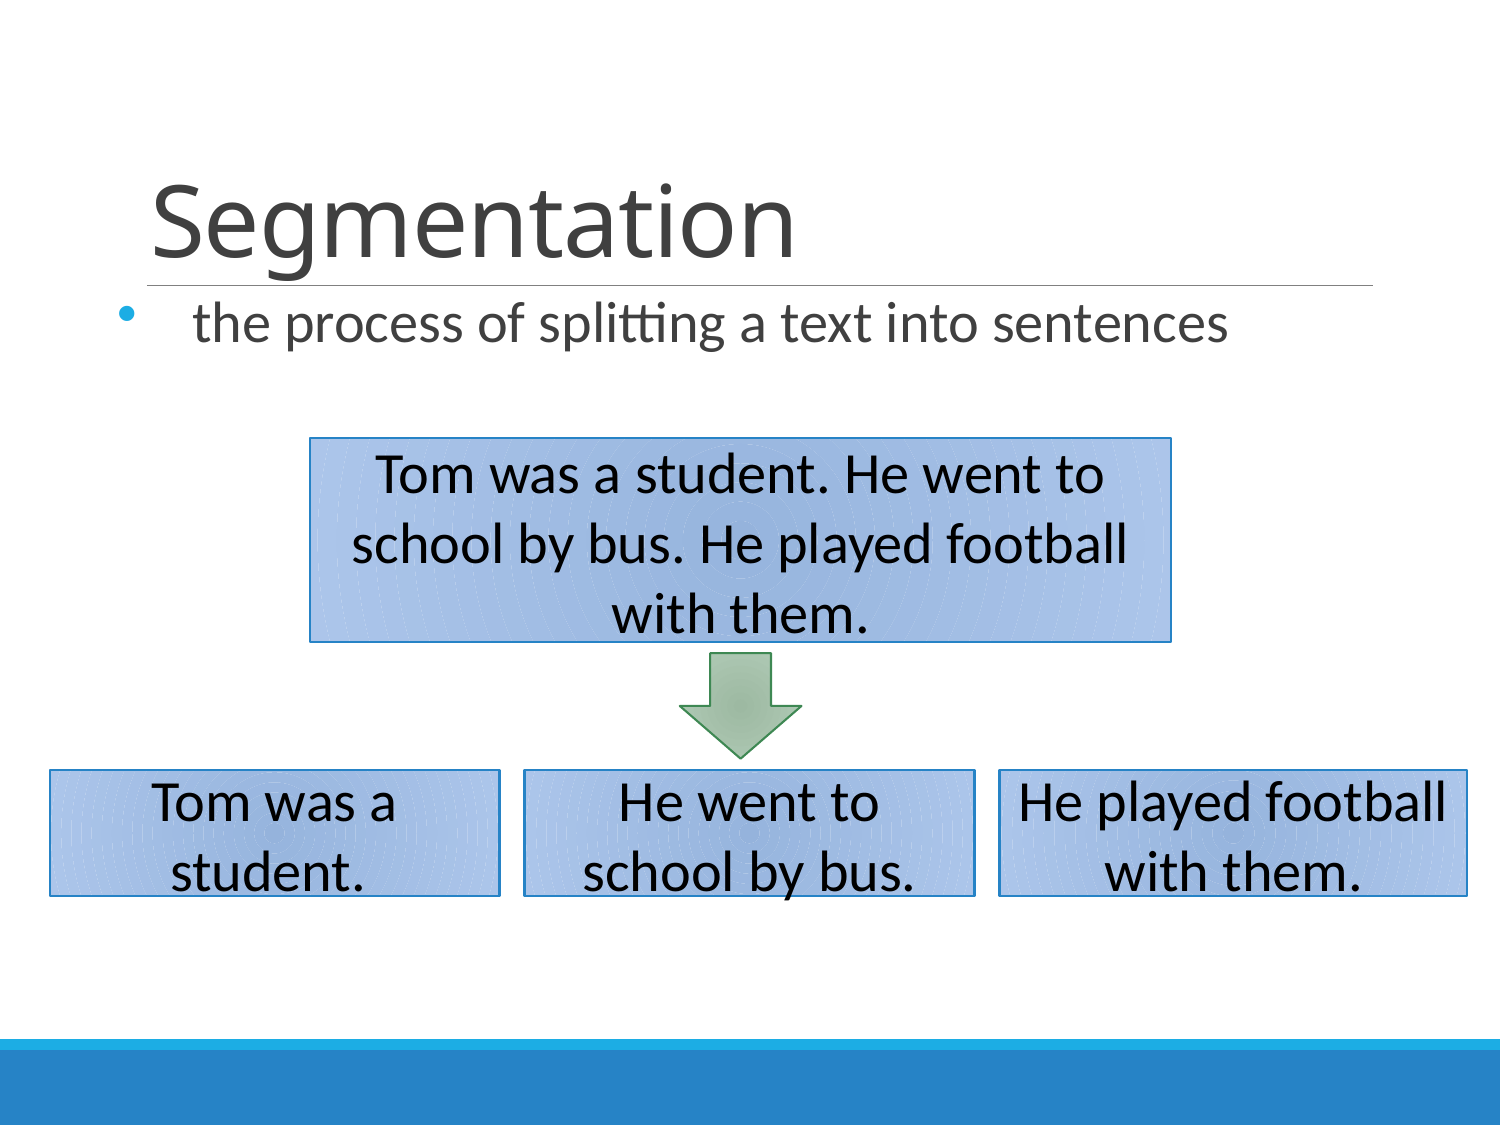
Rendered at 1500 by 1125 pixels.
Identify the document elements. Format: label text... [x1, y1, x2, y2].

text_box [678, 652, 803, 760]
text_box Tom was a student. [49, 769, 501, 897]
list the process of splitting a text into sentences [117, 284, 1373, 945]
text_box He played football with them. [998, 769, 1468, 897]
text_box Tom was a student. He went to school by bus. He played football with them. [309, 437, 1172, 643]
title Segmentation [135, 47, 1373, 284]
text_box He went to school by bus. [523, 769, 976, 897]
